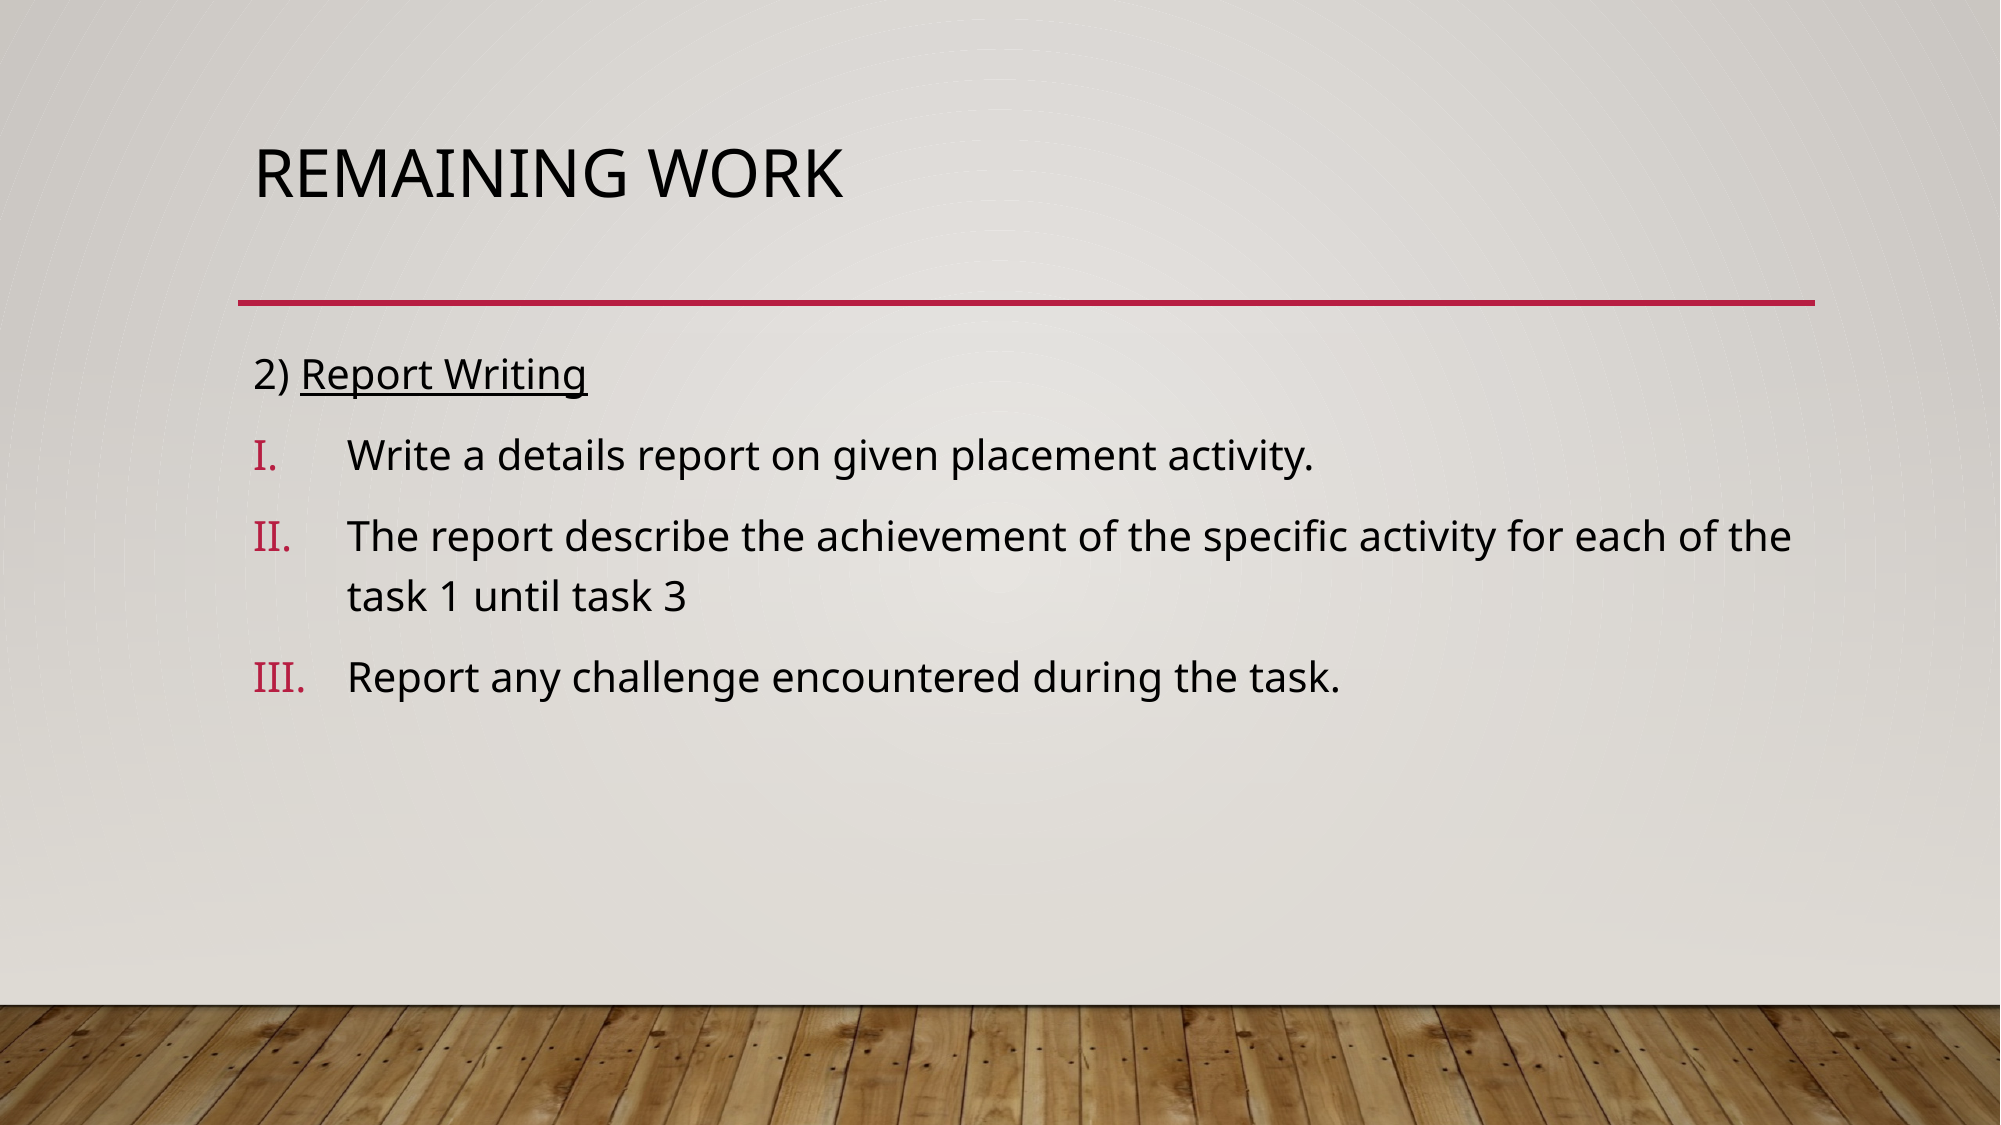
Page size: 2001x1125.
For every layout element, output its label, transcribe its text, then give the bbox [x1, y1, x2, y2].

title Remaining work [238, 131, 1814, 305]
picture [0, 1005, 2000, 1125]
list 2) Report Writing Write a details report on given placement activity. The report describe the achievement of the specific activity for each of the task 1 until task 3 Report any challenge encountered during the task. [238, 330, 1814, 897]
